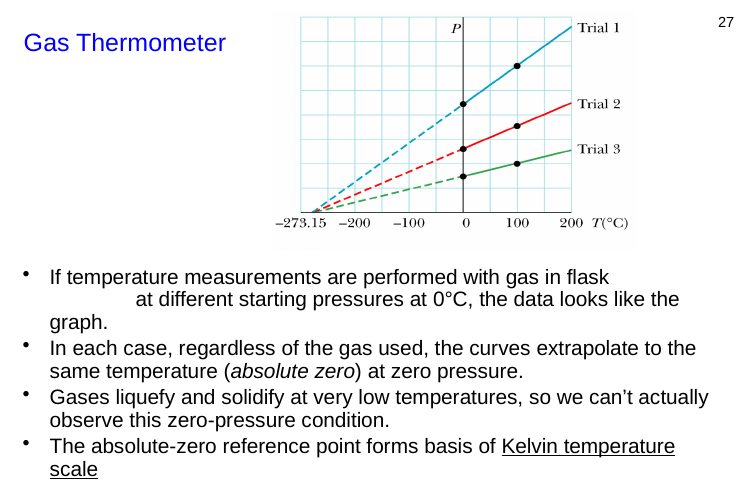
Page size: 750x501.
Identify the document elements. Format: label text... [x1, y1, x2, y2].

slide_number 27 [566, 9, 742, 45]
title Gas Thermometer [16, 21, 254, 63]
picture [271, 10, 636, 250]
list If temperature measurements are performed with gas in flask at different starting pressures at 0°C, the data looks like the graph. In each case, regardless of the gas used, the curves extrapolate to the same temperature (absolute zero) at zero pressure. Gases liquefy and solidify at very low temperatures, so we can’t actually observe this zero-pressure condition. The absolute-zero reference point forms basis of Kelvin temperature scale [15, 262, 735, 483]
